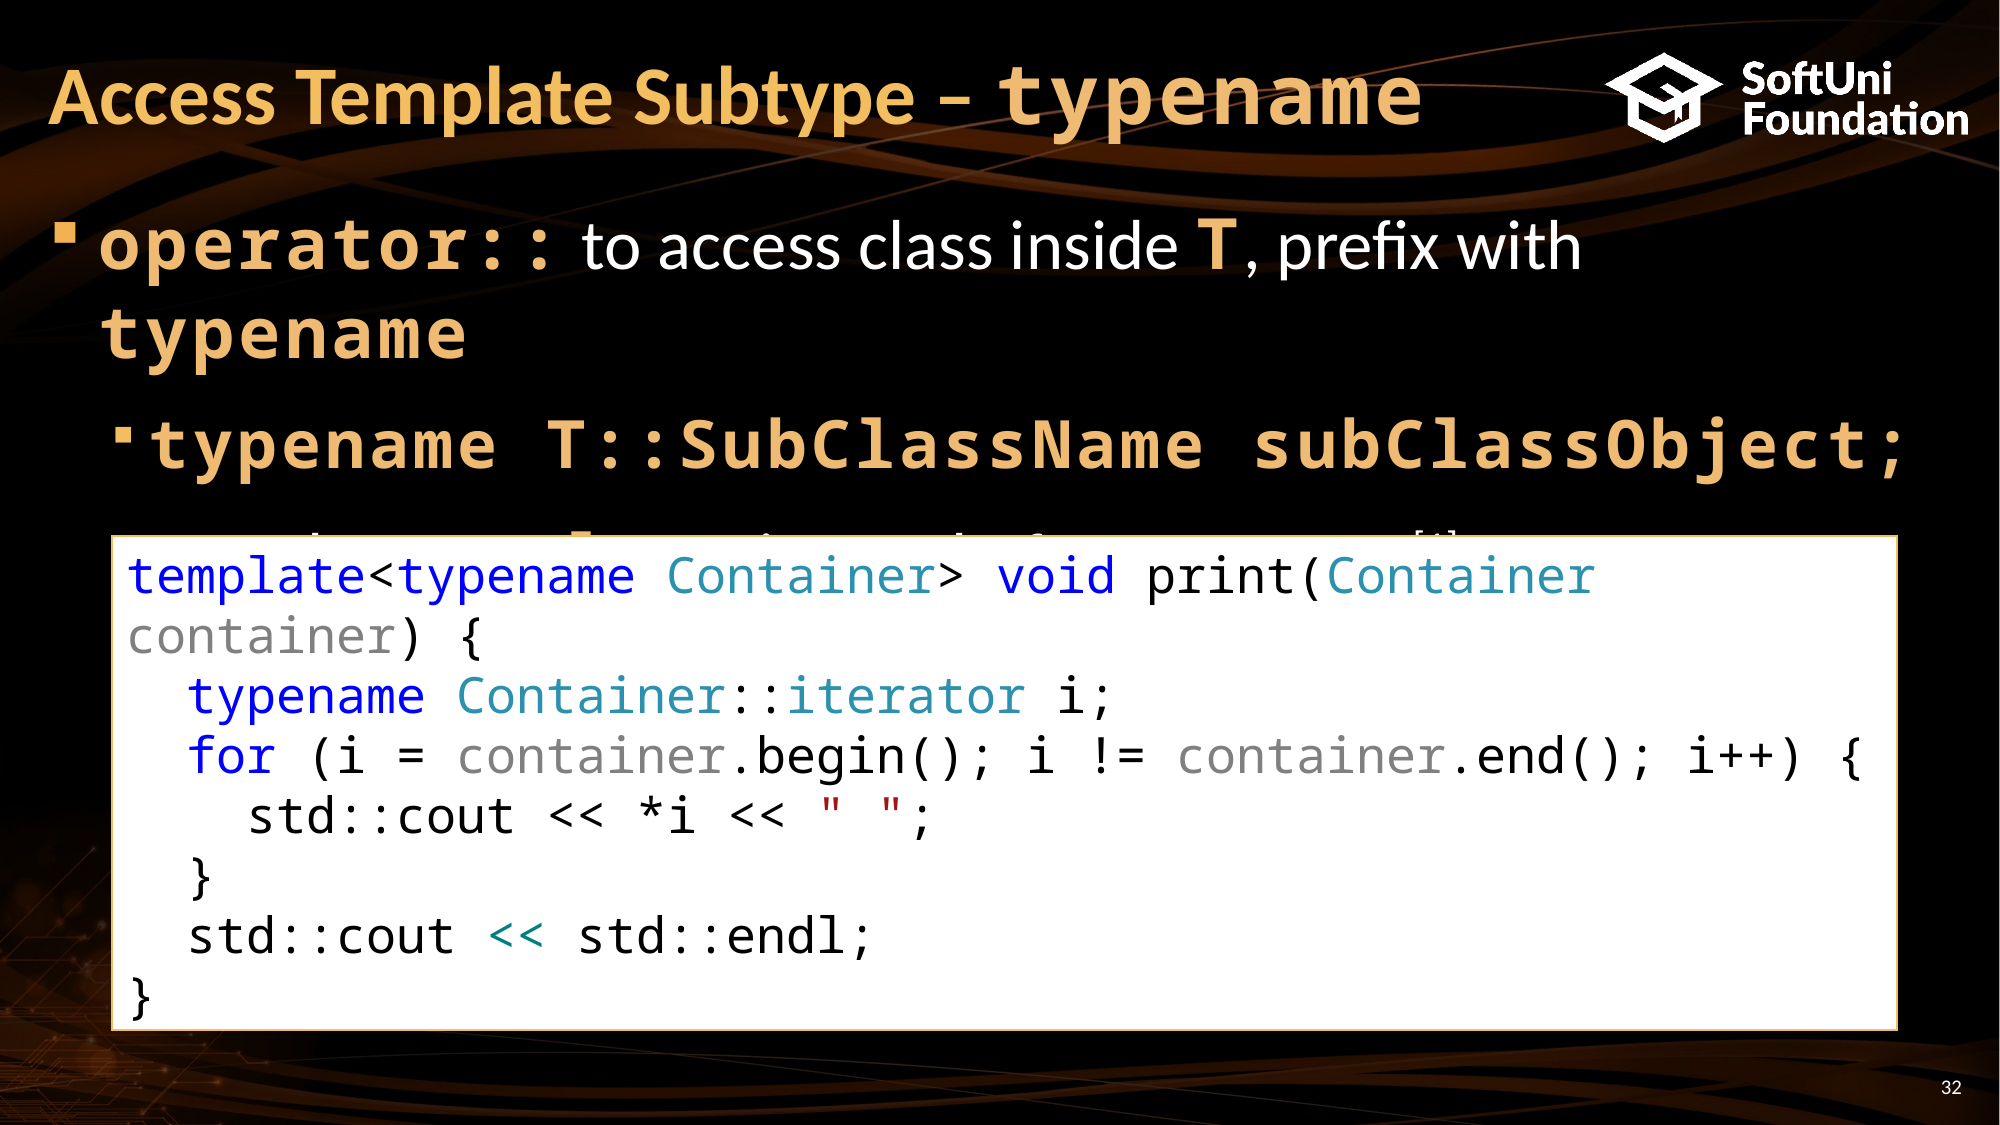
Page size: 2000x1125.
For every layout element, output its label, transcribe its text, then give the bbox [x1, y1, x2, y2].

list operator:: to access class inside T, prefix with typename typename T::SubClassName subClassObject; Can also use class instead of typename[1] [1] class was originally used, but caused confusion, so typename was added. But class still remains valid [31, 188, 1968, 1103]
text_box template<typename Container> void print(Container container) { typename Container::iterator i; for (i = container.begin(); i != container.end(); i++) { std::cout << *i << " "; } std::cout << std::endl; } [111, 535, 1898, 1031]
picture [0, 0, 2000, 1125]
title Access Template Subtype – typename [30, 6, 1602, 189]
